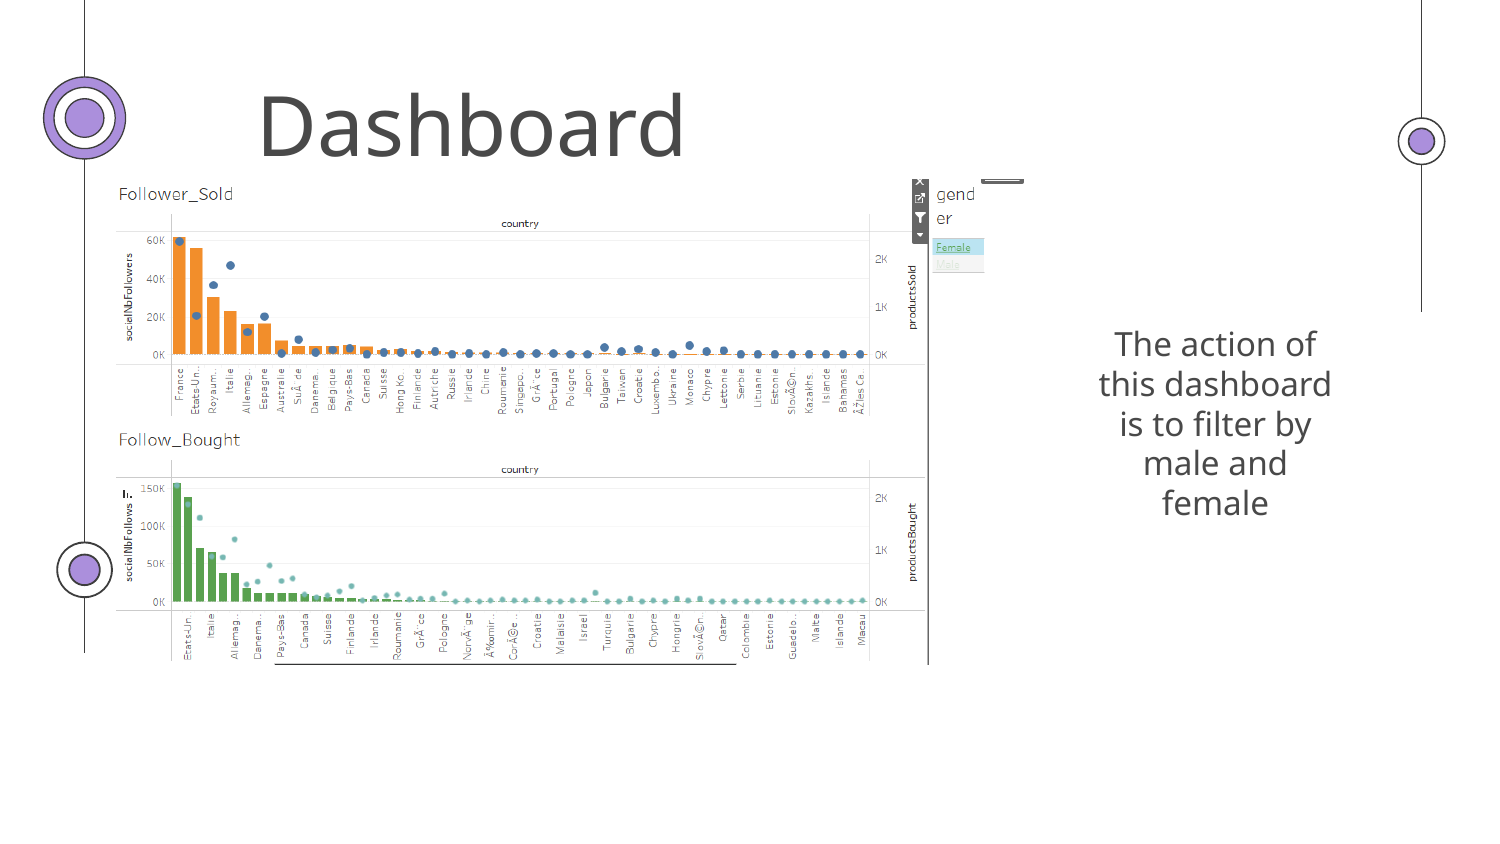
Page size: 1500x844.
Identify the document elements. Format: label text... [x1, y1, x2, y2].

subtitle The action of this dashboard is to filter by male and female [1076, 307, 1361, 485]
picture [116, 178, 1072, 665]
title Dashboard Action [135, 57, 810, 156]
